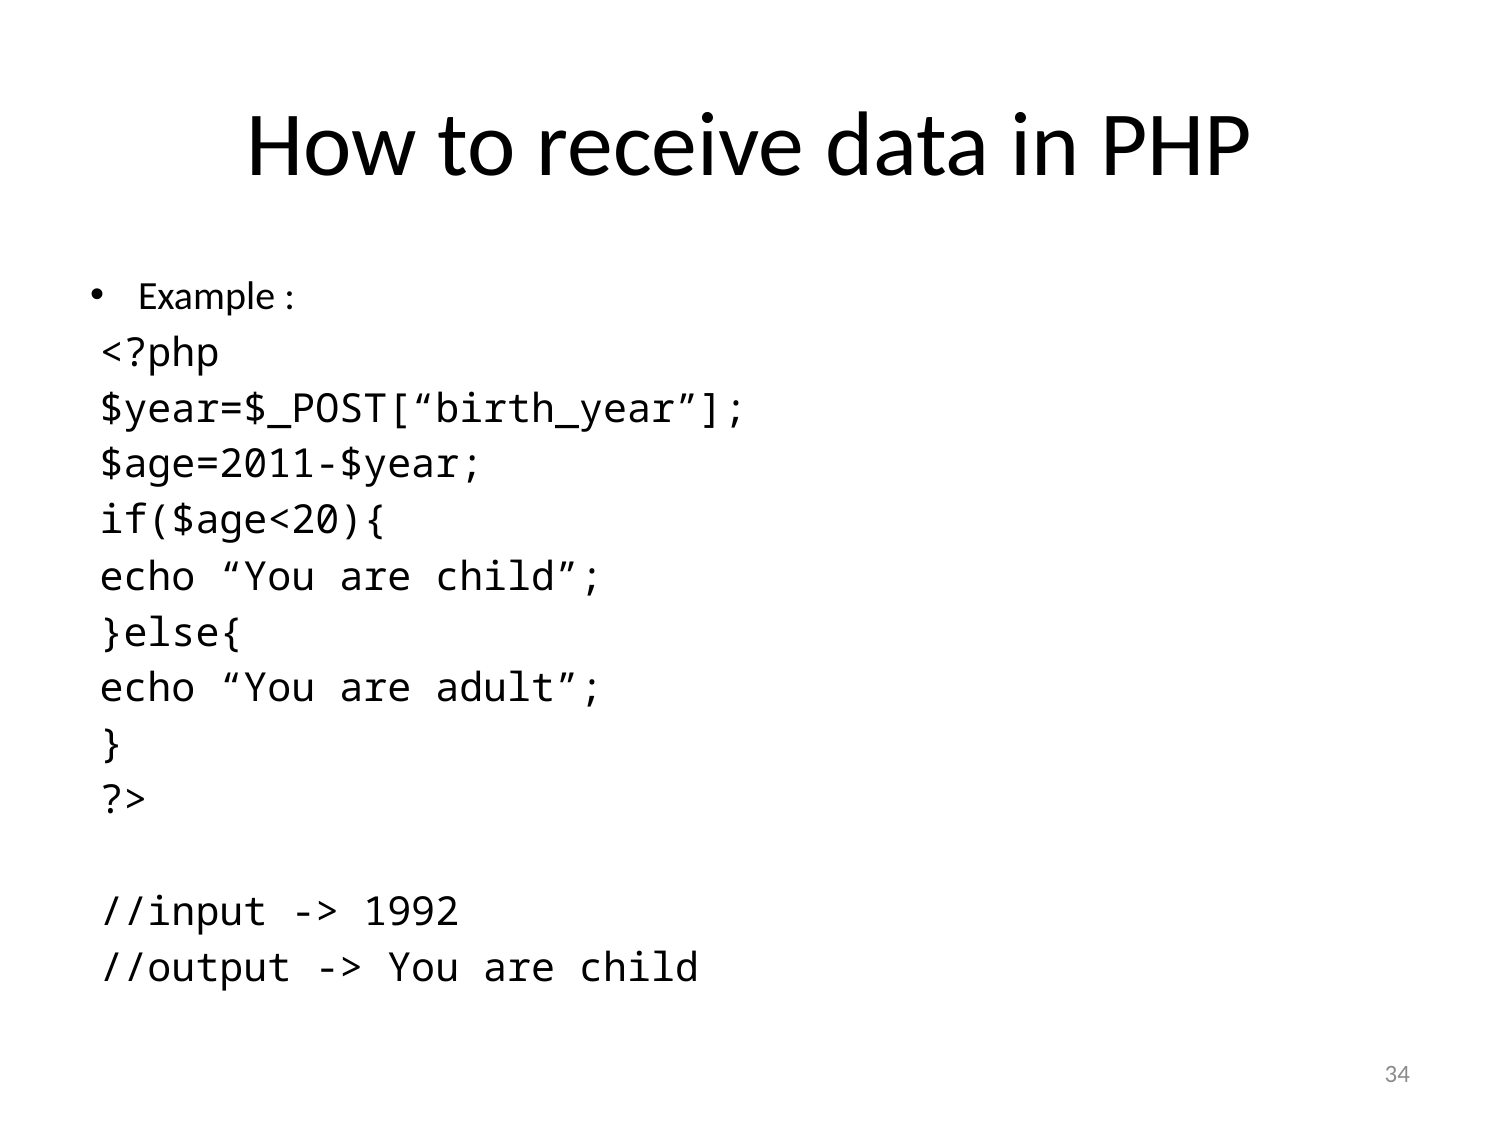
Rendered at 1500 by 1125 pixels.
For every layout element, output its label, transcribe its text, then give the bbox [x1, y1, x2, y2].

title How to receive data in PHP [75, 45, 1425, 233]
slide_number 34 [1074, 1042, 1425, 1103]
list Example : <?php $year=$_POST[“birth_year”]; $age=2011-$year; if($age<20){ echo “You are child”; }else{ echo “You are adult”; } ?> //input -> 1992 //output -> You are child [75, 262, 1425, 1005]
